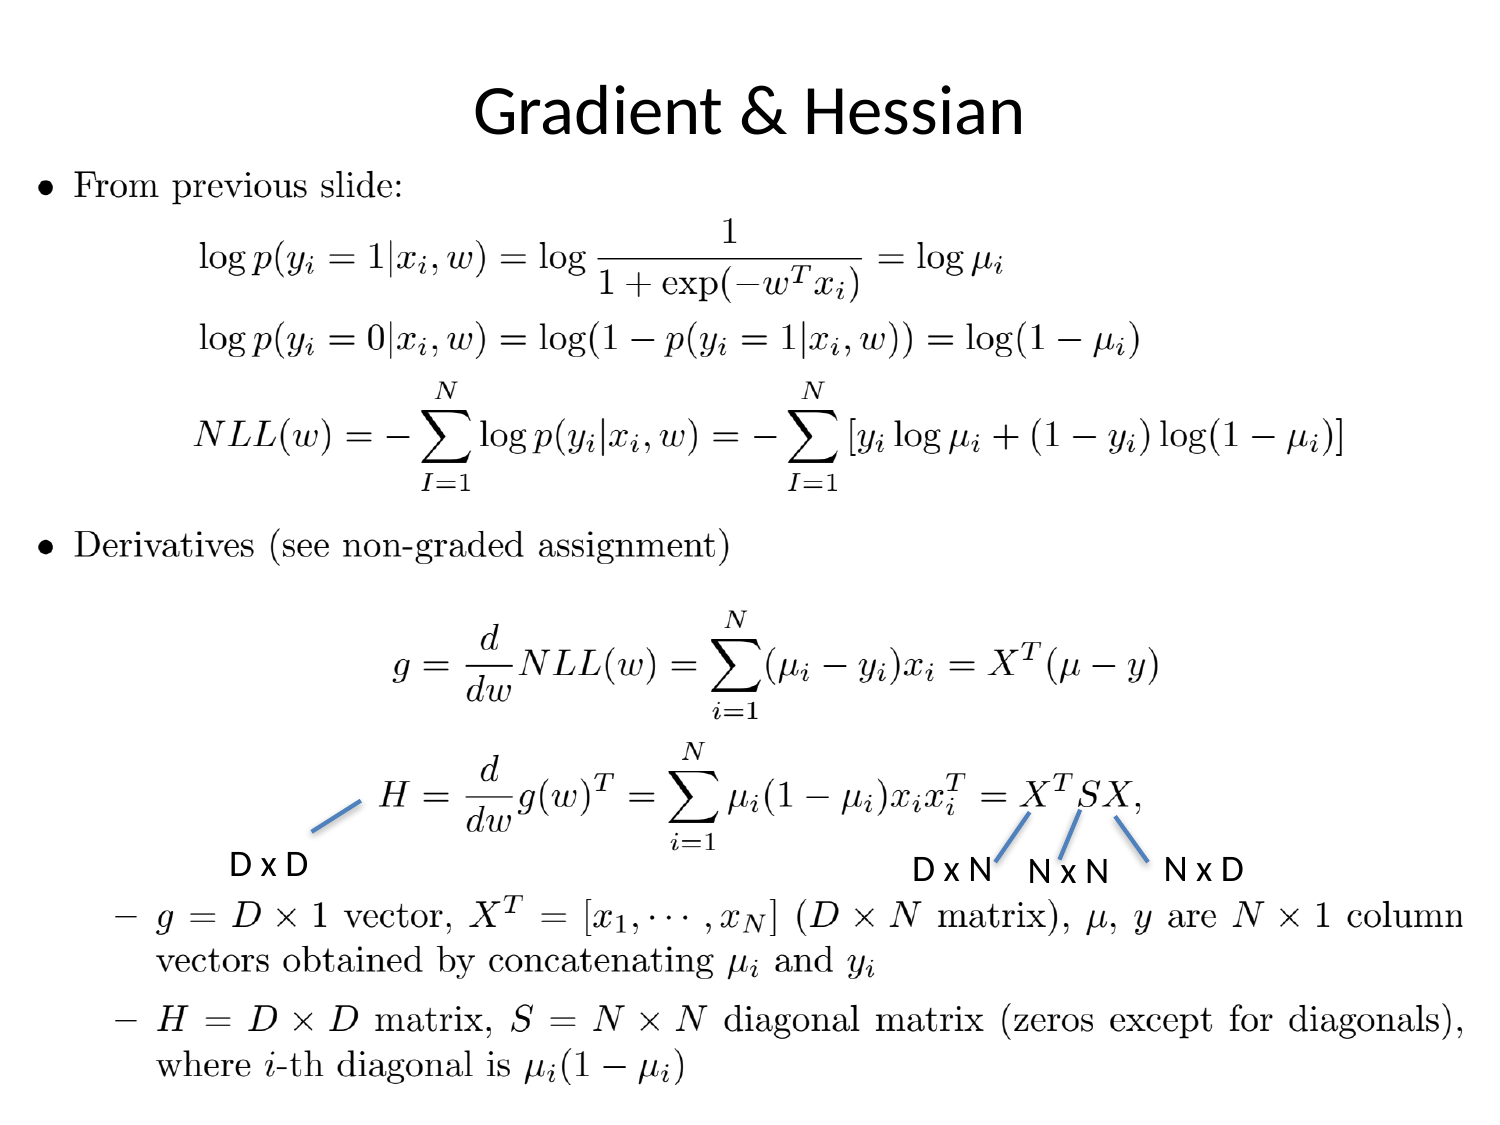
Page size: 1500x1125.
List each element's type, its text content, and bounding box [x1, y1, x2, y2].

picture [37, 170, 1463, 1085]
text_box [994, 811, 1030, 863]
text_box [1059, 809, 1081, 860]
title Gradient & Hessian [75, 12, 1425, 168]
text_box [311, 800, 361, 832]
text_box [1114, 815, 1149, 863]
